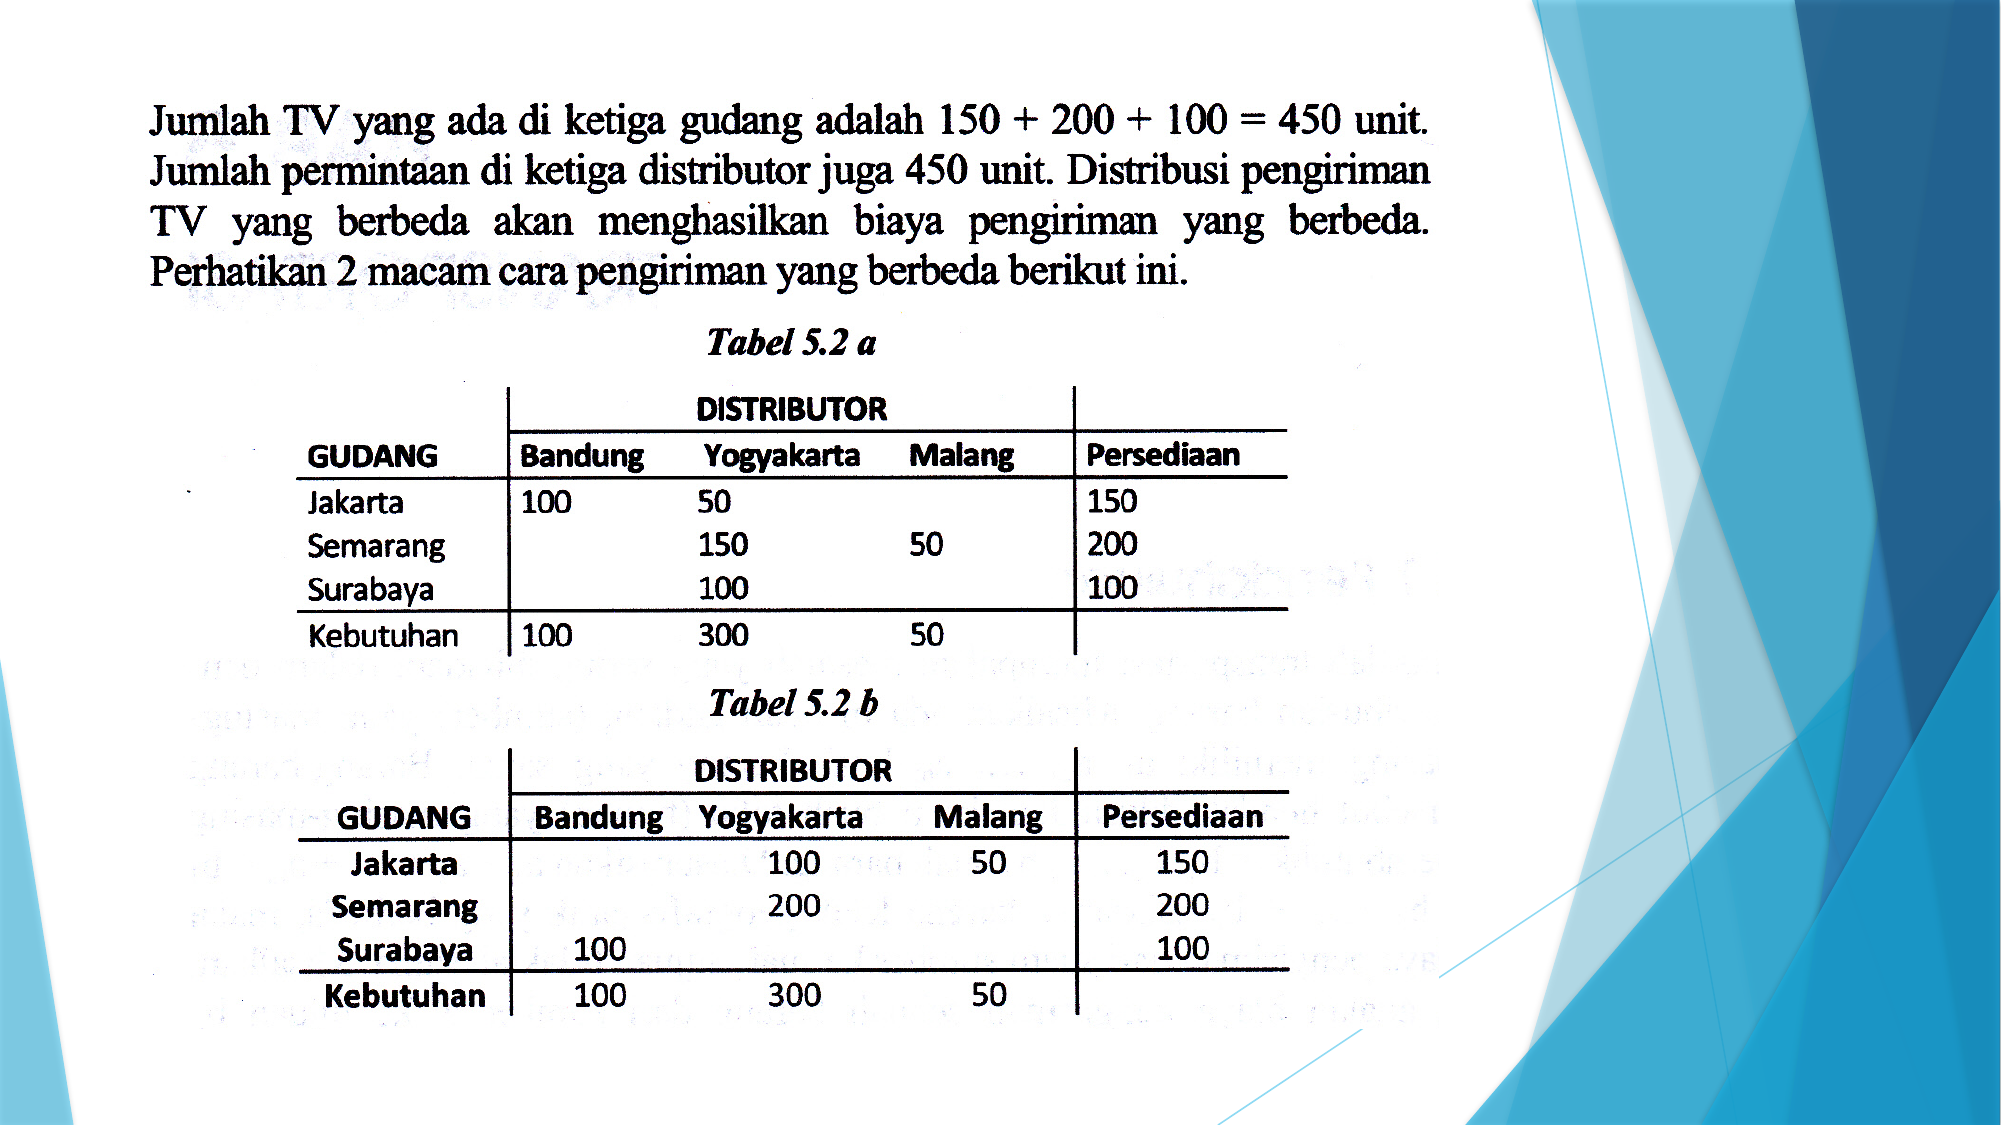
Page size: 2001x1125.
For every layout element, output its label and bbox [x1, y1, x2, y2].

picture [142, 96, 1439, 1029]
